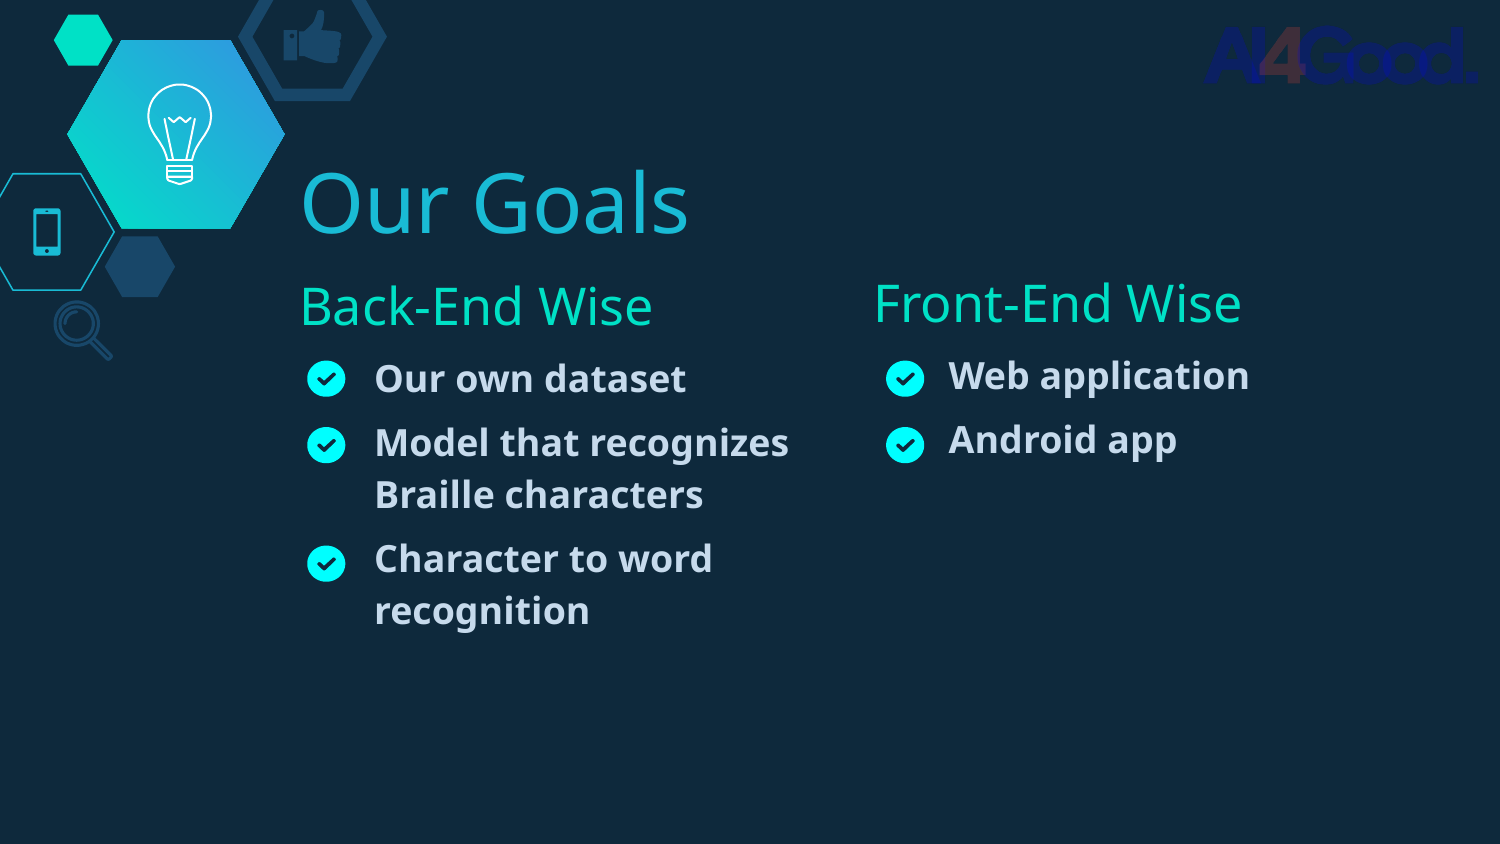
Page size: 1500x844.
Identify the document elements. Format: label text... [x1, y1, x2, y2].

text_box Front-End Wise Web application Android app [858, 255, 1466, 737]
text_box [886, 427, 925, 464]
text_box [307, 545, 346, 582]
picture [1202, 24, 1478, 85]
text_box [307, 360, 346, 397]
text_box Back-End Wise Our own dataset Model that recognizes Braille characters Character to word recognition [284, 258, 808, 734]
text_box [886, 360, 925, 397]
title Our Goals [284, 159, 1235, 266]
text_box [307, 427, 346, 464]
